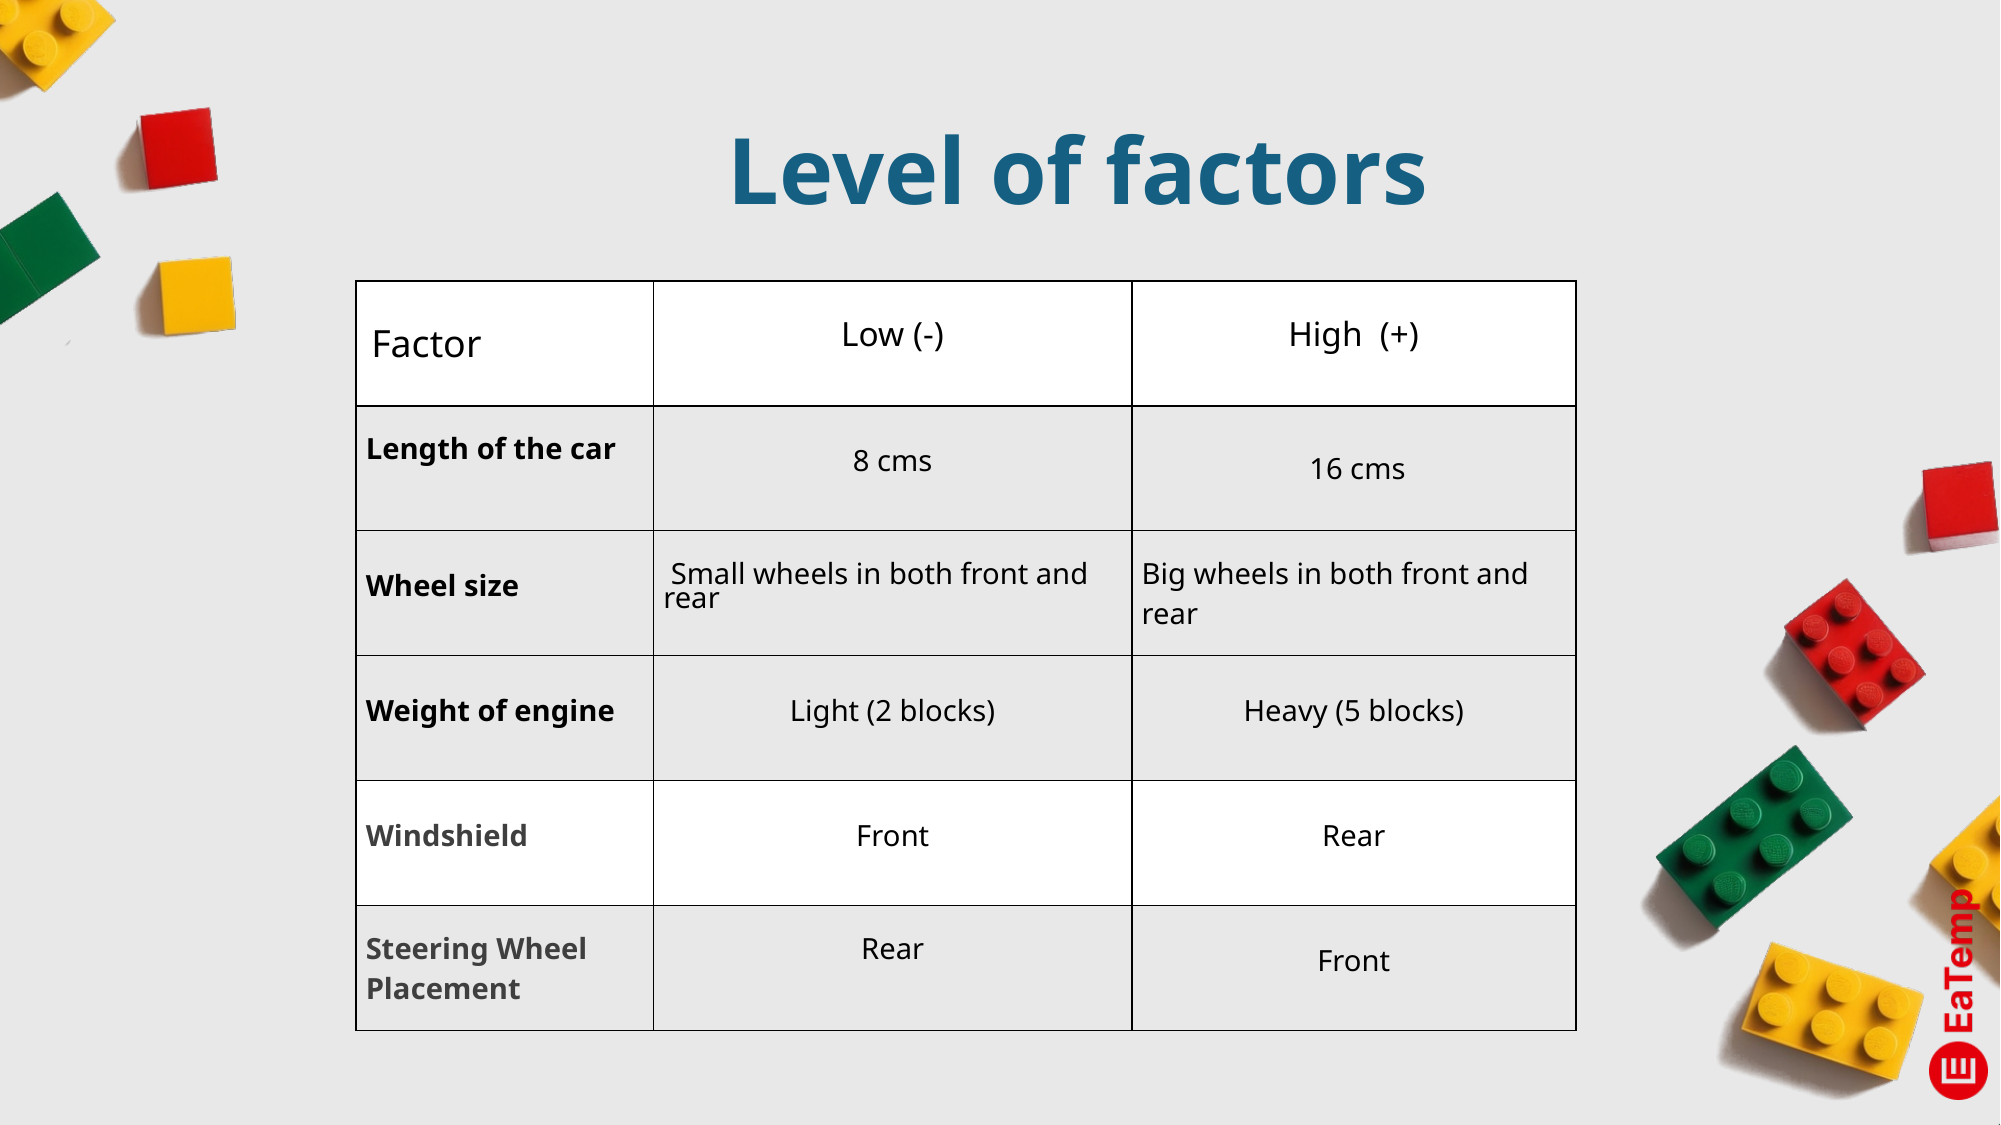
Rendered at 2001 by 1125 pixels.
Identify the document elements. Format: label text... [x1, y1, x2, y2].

table_cell Front [1133, 906, 1575, 1030]
table_header High (+) [1133, 282, 1575, 405]
table_cell Big wheels in both front and rear [1133, 531, 1575, 655]
table_cell Steering Wheel Placement [357, 906, 653, 1030]
table_cell Rear [654, 906, 1131, 1030]
table_cell Small wheels in both front and rear [654, 531, 1131, 655]
table_cell 16 cms [1133, 407, 1575, 530]
picture [1630, 424, 2000, 1125]
picture [0, 0, 298, 386]
table_cell Light (2 blocks) [654, 656, 1131, 780]
table_cell Length of the car [357, 407, 653, 530]
table_cell Heavy (5 blocks) [1133, 656, 1575, 780]
table_header Factor [357, 282, 653, 405]
table_cell Wheel size [357, 531, 653, 655]
table_cell Weight of engine [357, 656, 653, 780]
text_box Level of factors [712, 62, 2000, 280]
table_cell 8 cms [654, 407, 1131, 530]
table_cell Front [654, 781, 1131, 905]
table_cell Rear [1133, 781, 1575, 905]
table_cell Windshield [357, 781, 653, 905]
table_header Low (-) [654, 282, 1131, 405]
